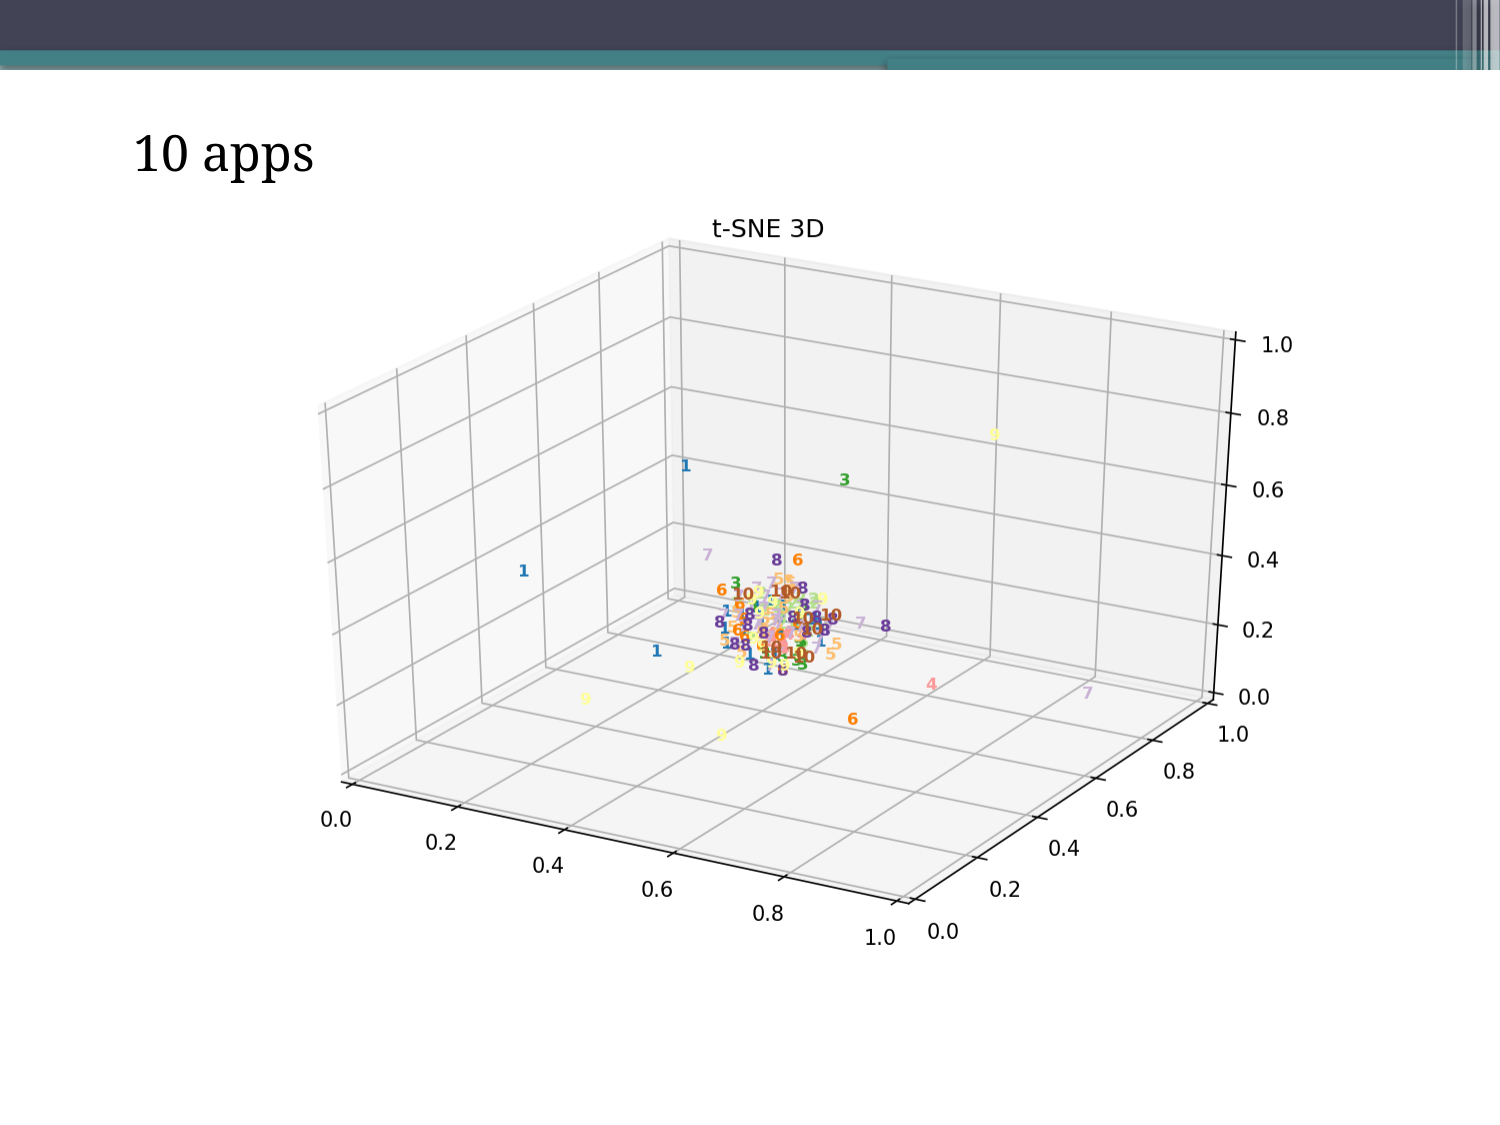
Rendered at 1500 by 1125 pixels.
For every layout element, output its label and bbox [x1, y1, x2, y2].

picture [0, 70, 1500, 1059]
